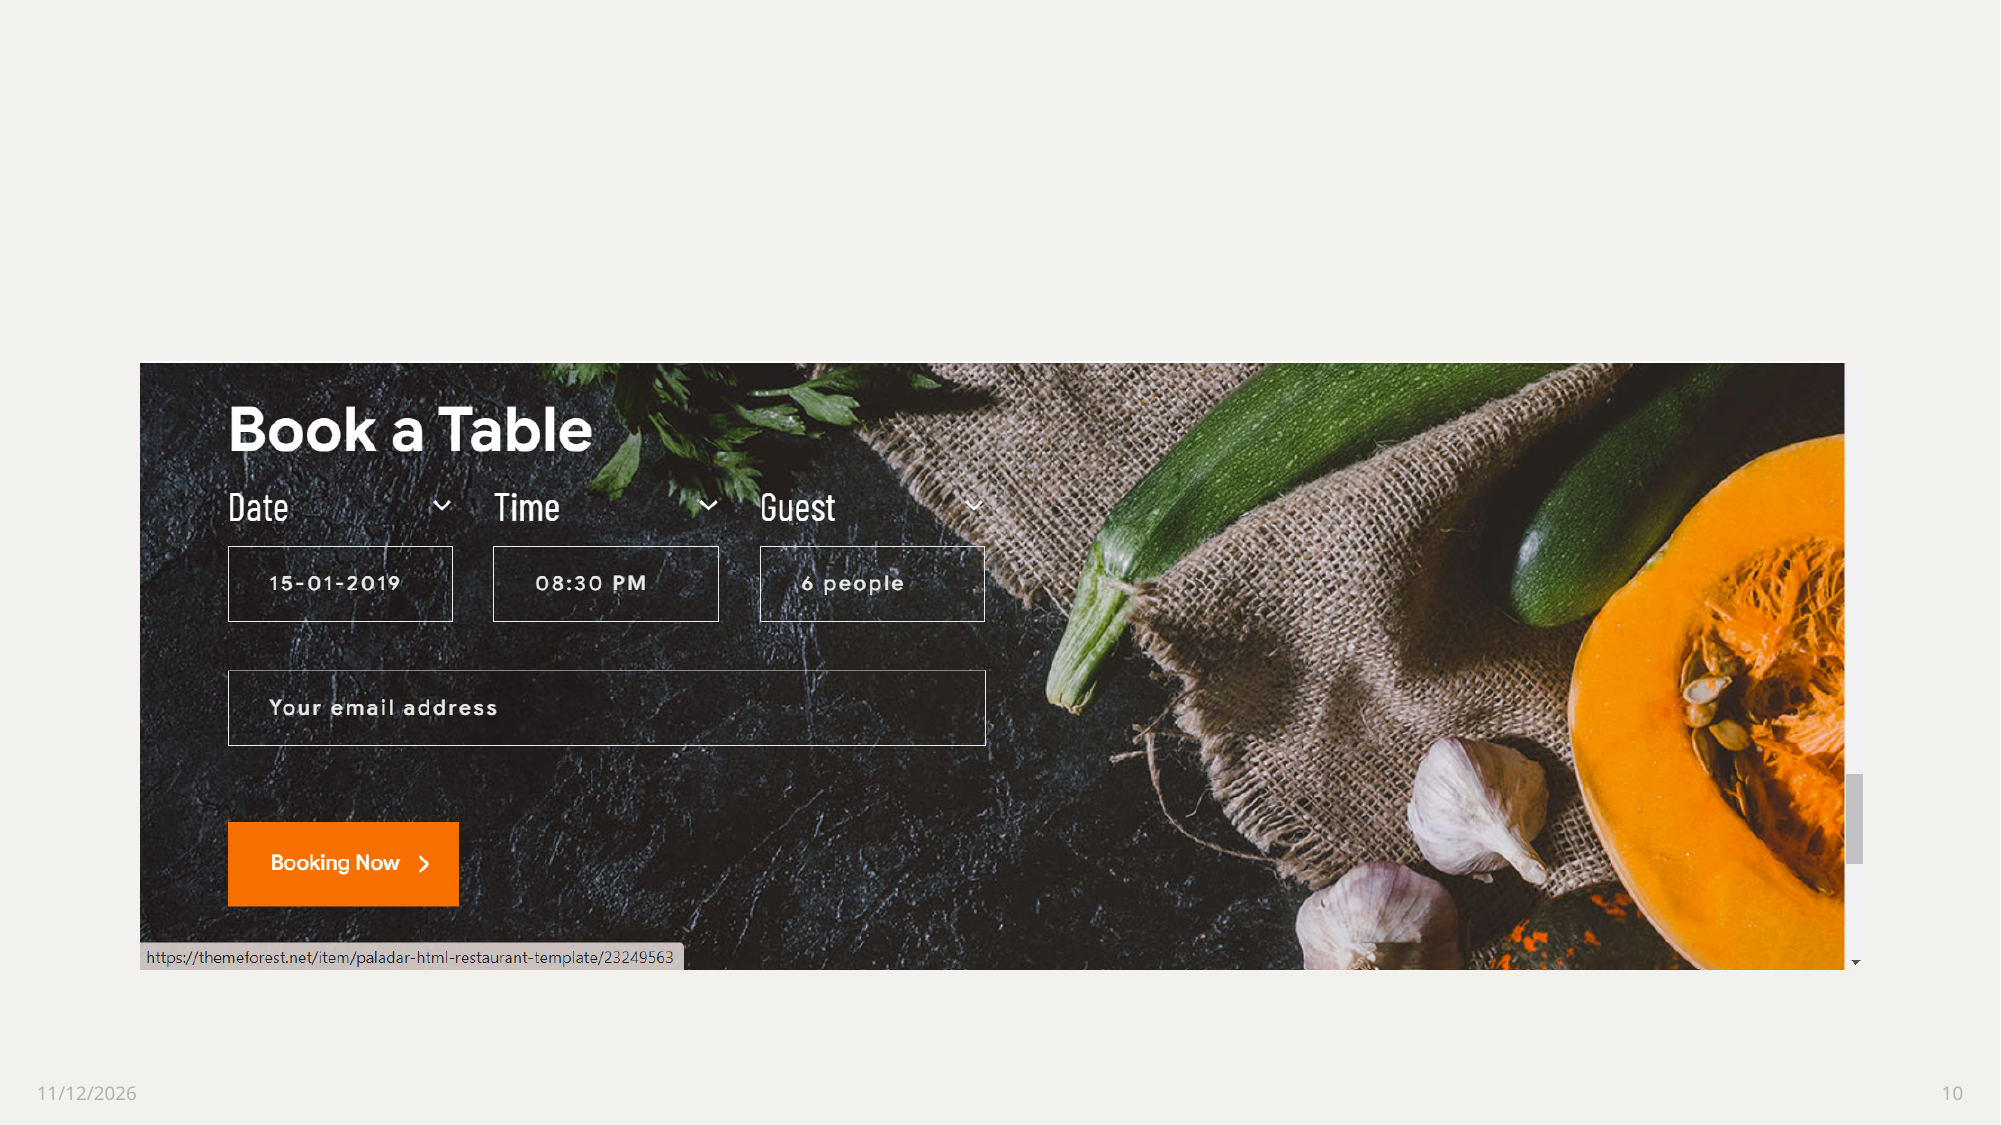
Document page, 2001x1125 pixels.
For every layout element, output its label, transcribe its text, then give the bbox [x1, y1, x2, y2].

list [139, 361, 1863, 970]
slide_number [21, 1064, 472, 1124]
slide_number 10 [1528, 1064, 1979, 1124]
